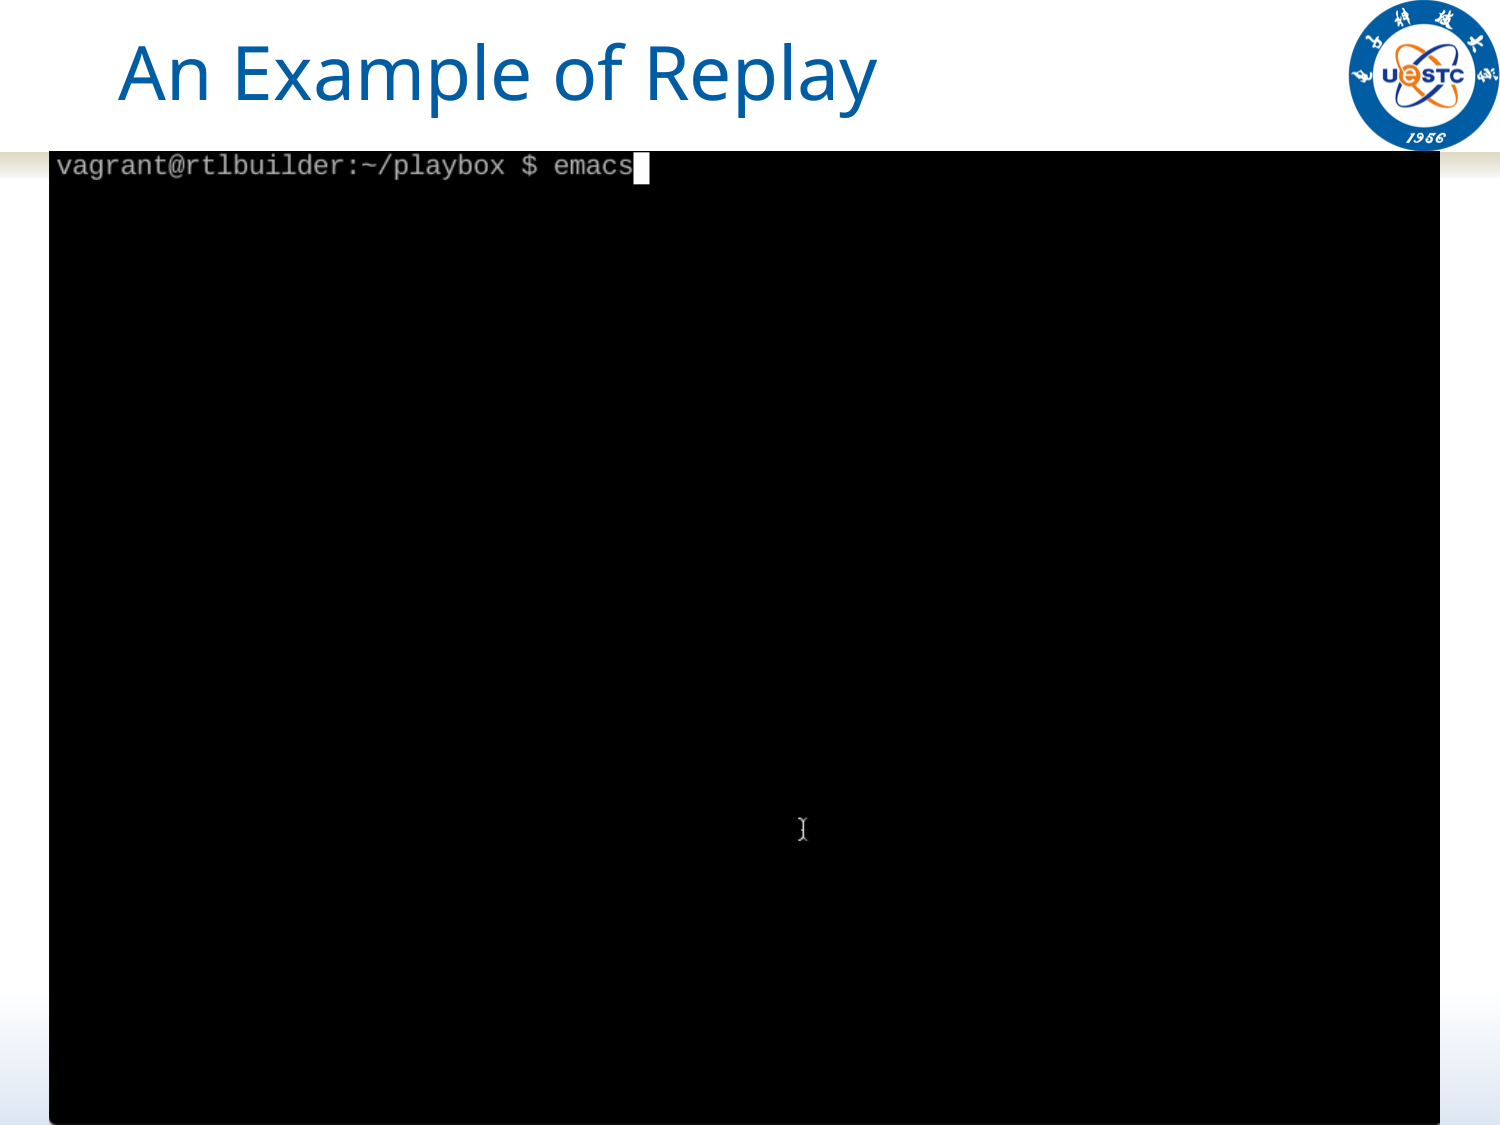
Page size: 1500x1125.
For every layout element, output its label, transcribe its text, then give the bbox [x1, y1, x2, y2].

picture [49, 0, 1500, 1125]
title An Example of Replay [103, 0, 1349, 151]
